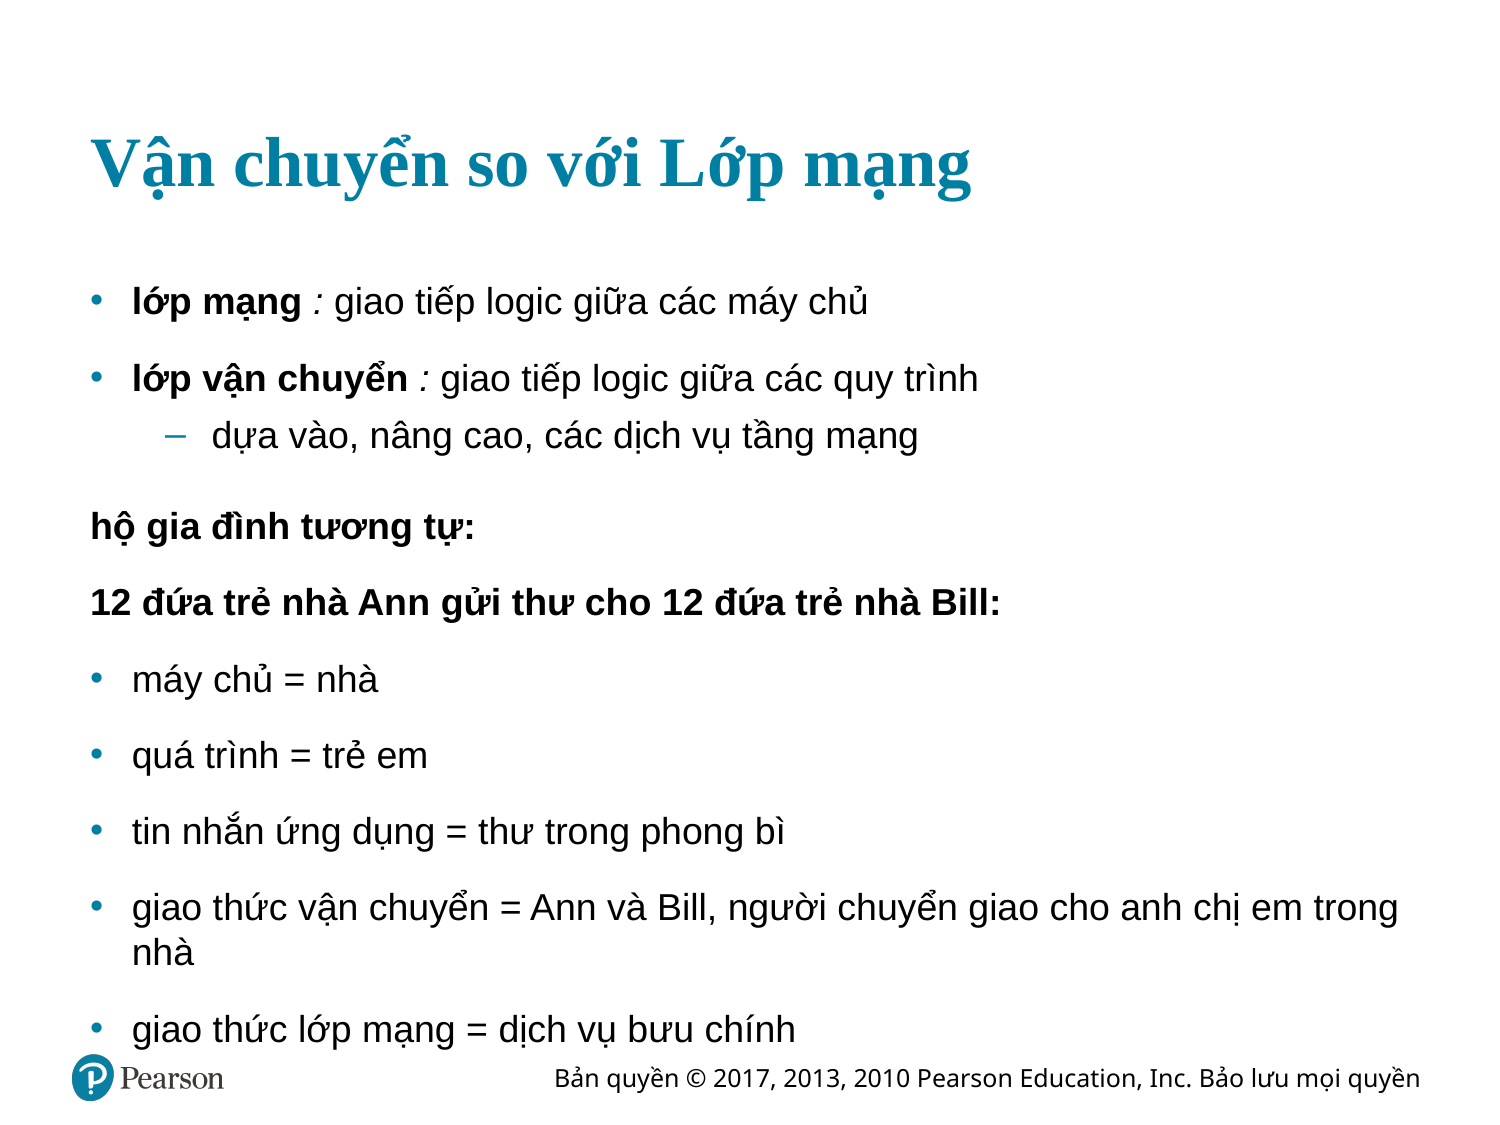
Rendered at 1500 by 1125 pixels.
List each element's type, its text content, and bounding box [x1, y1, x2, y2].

list hộ gia đình tương tự: 12 đứa trẻ nhà Ann gửi thư cho 12 đứa trẻ nhà Bill: máy chủ = nhà quá trình = trẻ em tin nhắn ứng dụng = thư trong phong bì giao thức vận chuyển = Ann và Bill, người chuyển giao cho anh chị em trong nhà giao thức lớp mạng = dịch vụ bưu chính [75, 487, 1425, 1026]
picture [72, 1087, 83, 1101]
picture [98, 1054, 224, 1101]
picture [72, 1054, 88, 1070]
picture [80, 1063, 106, 1088]
title Vận chuyển so với Lớp mạng [75, 0, 1425, 216]
list lớp mạng : giao tiếp logic giữa các máy chủ lớp vận chuyển : giao tiếp logic giữa các quy trình dựa vào, nâng cao, các dịch vụ tầng mạng [75, 262, 1425, 487]
